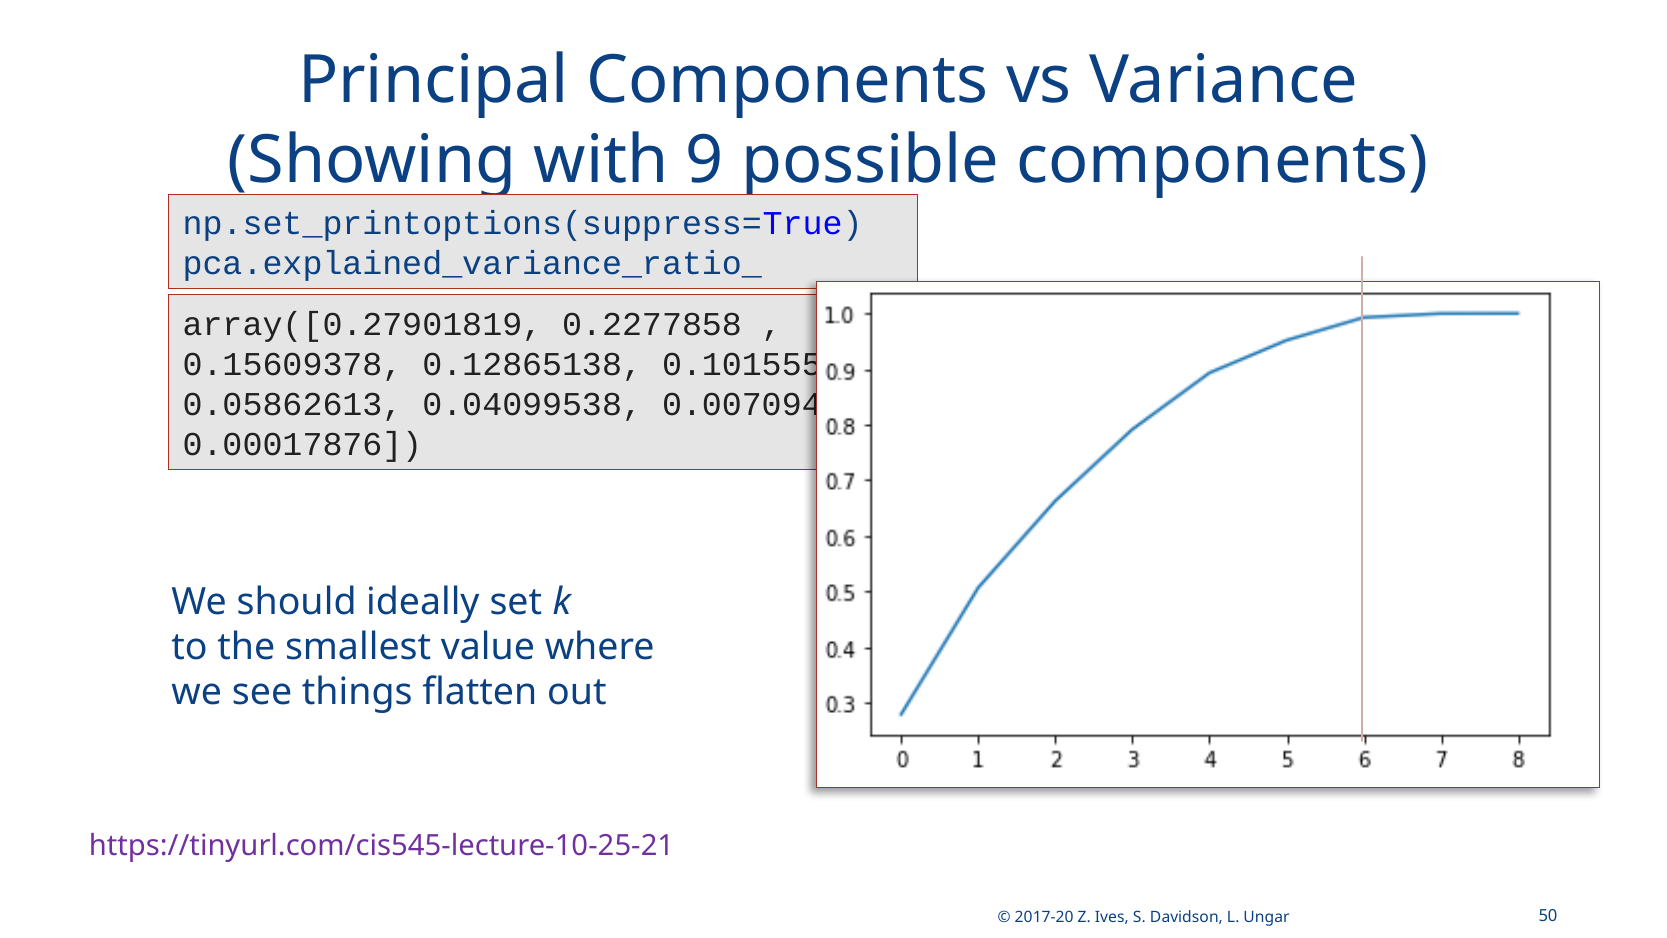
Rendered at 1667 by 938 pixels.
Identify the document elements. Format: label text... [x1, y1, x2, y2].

picture [815, 281, 1601, 788]
slide_number 50 [1497, 899, 1573, 934]
text_box np.set_printoptions(suppress=True) pca.explained_variance_ratio_ [168, 194, 918, 289]
text_box array([0.27901819, 0.2277858 , 0.15609378, 0.12865138, 0.10155581, 0.05862613, 0.04099538, 0.00709477, 0.00017876]) [168, 294, 805, 470]
text_box We should ideally set k to the smallest value where we see things flatten out [156, 569, 670, 765]
title Principal Components vs Variance (Showing with 9 possible components) [85, 26, 1573, 205]
